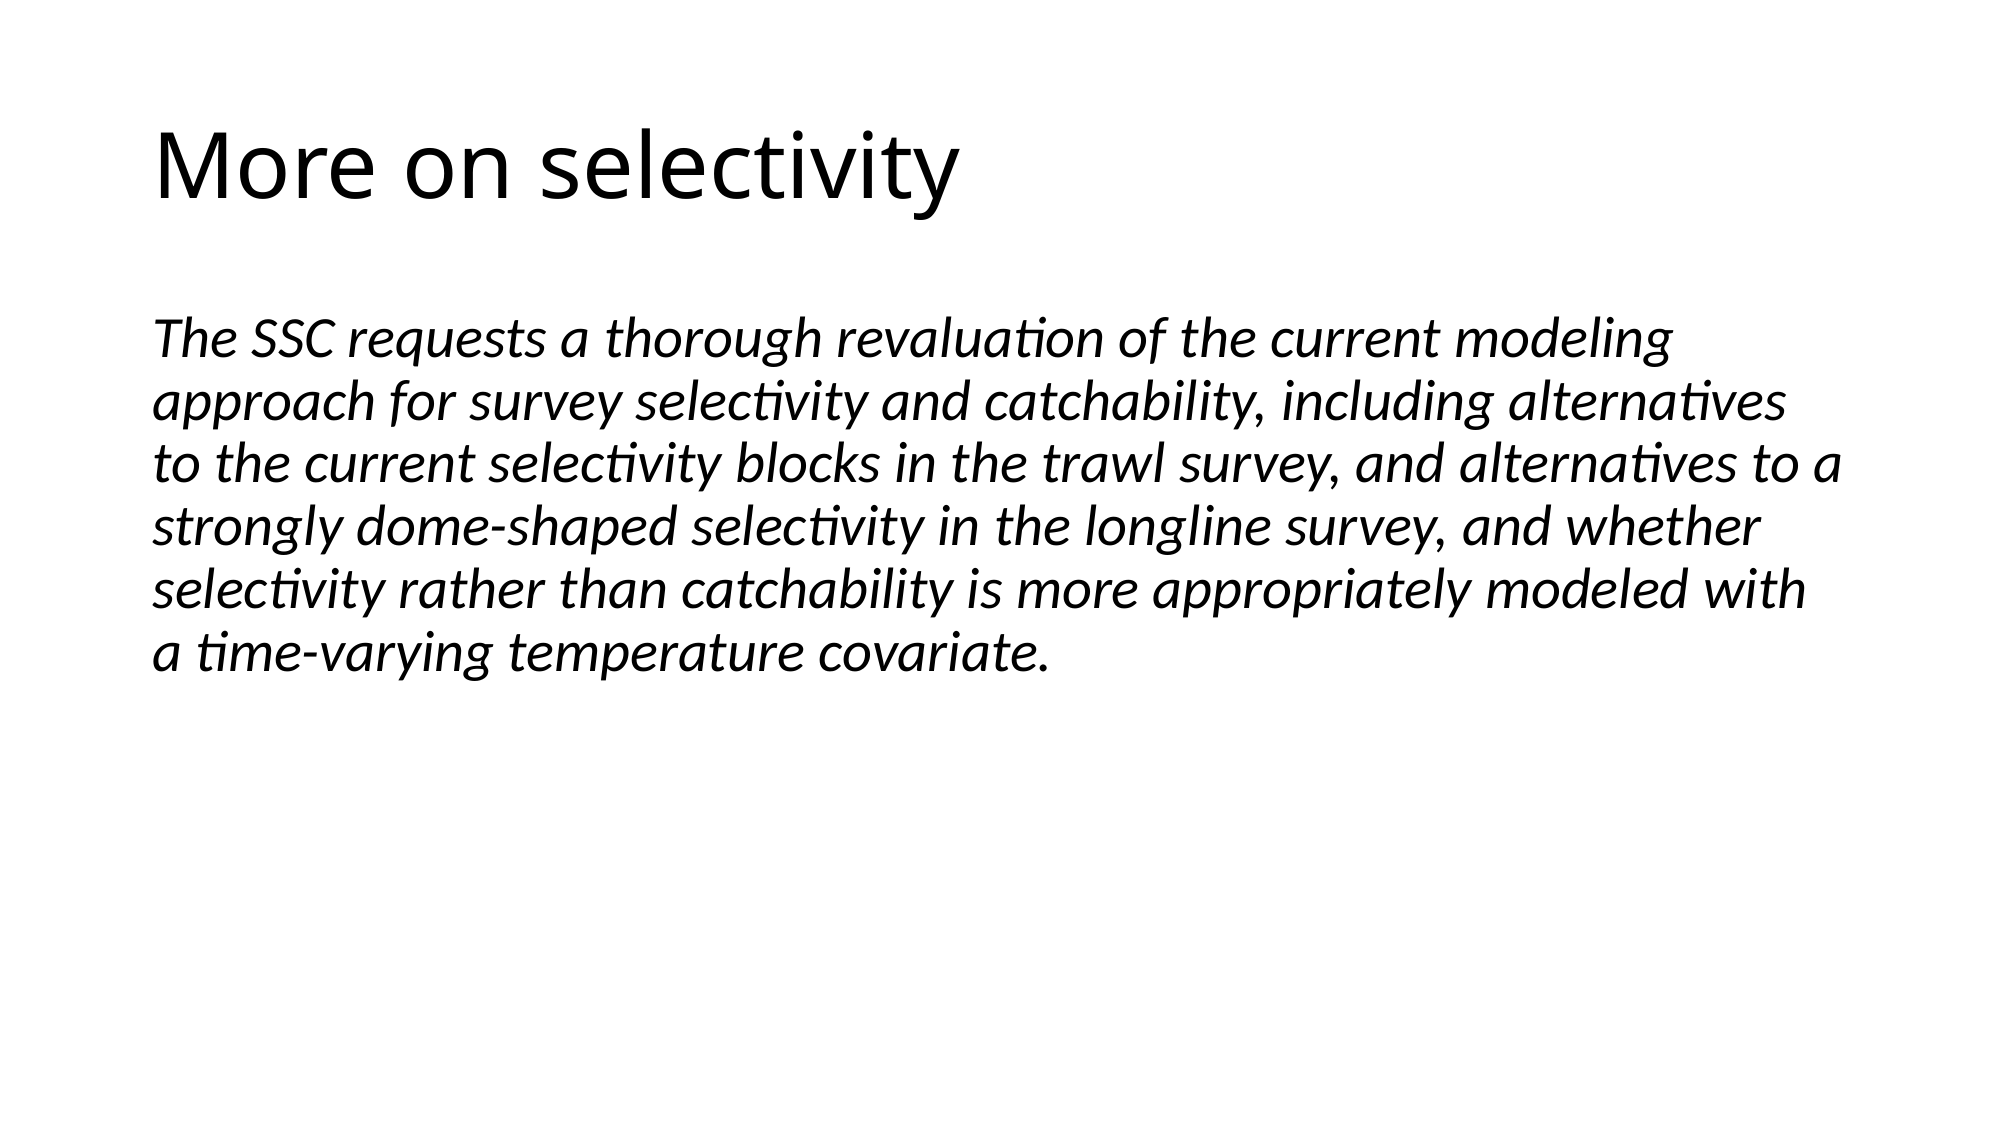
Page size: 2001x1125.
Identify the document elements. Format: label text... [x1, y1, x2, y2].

title More on selectivity [137, 59, 1863, 278]
list The SSC requests a thorough revaluation of the current modeling approach for survey selectivity and catchability, including alternatives to the current selectivity blocks in the trawl survey, and alternatives to a strongly dome-shaped selectivity in the longline survey, and whether selectivity rather than catchability is more appropriately modeled with a time-varying temperature covariate. [137, 299, 1863, 1014]
